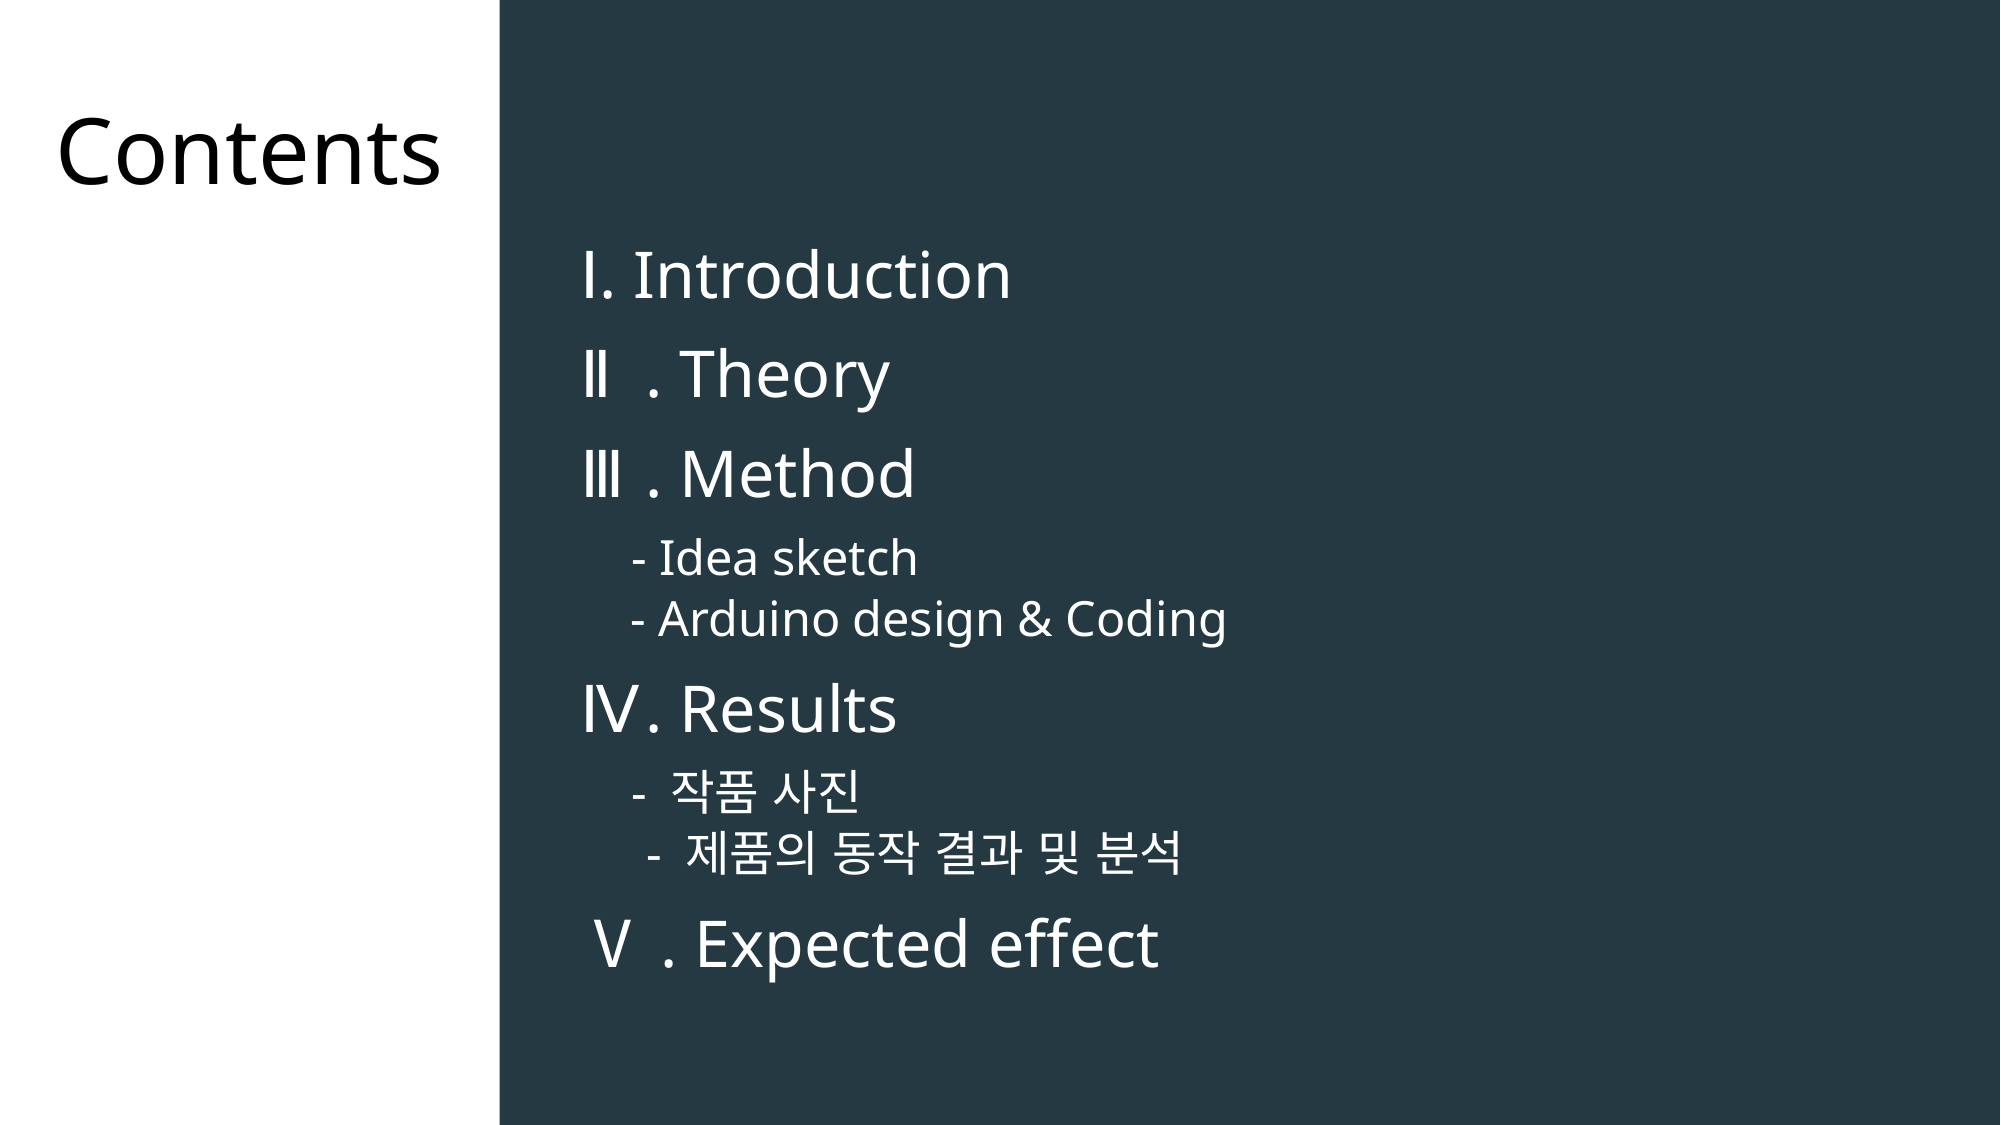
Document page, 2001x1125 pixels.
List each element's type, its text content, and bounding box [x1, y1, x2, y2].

title Ⅰ. Introduction Ⅱ. Theory Ⅲ. Method - Idea sketch - Arduino design & Coding Ⅳ. Results - 작품 사진 - 제품의 동작 결과 및 분석 Ⅴ. Expected effect [565, 224, 1934, 1068]
text_box [0, 0, 499, 1125]
text_box Contents [32, 85, 468, 211]
text_box [499, 0, 2000, 1125]
